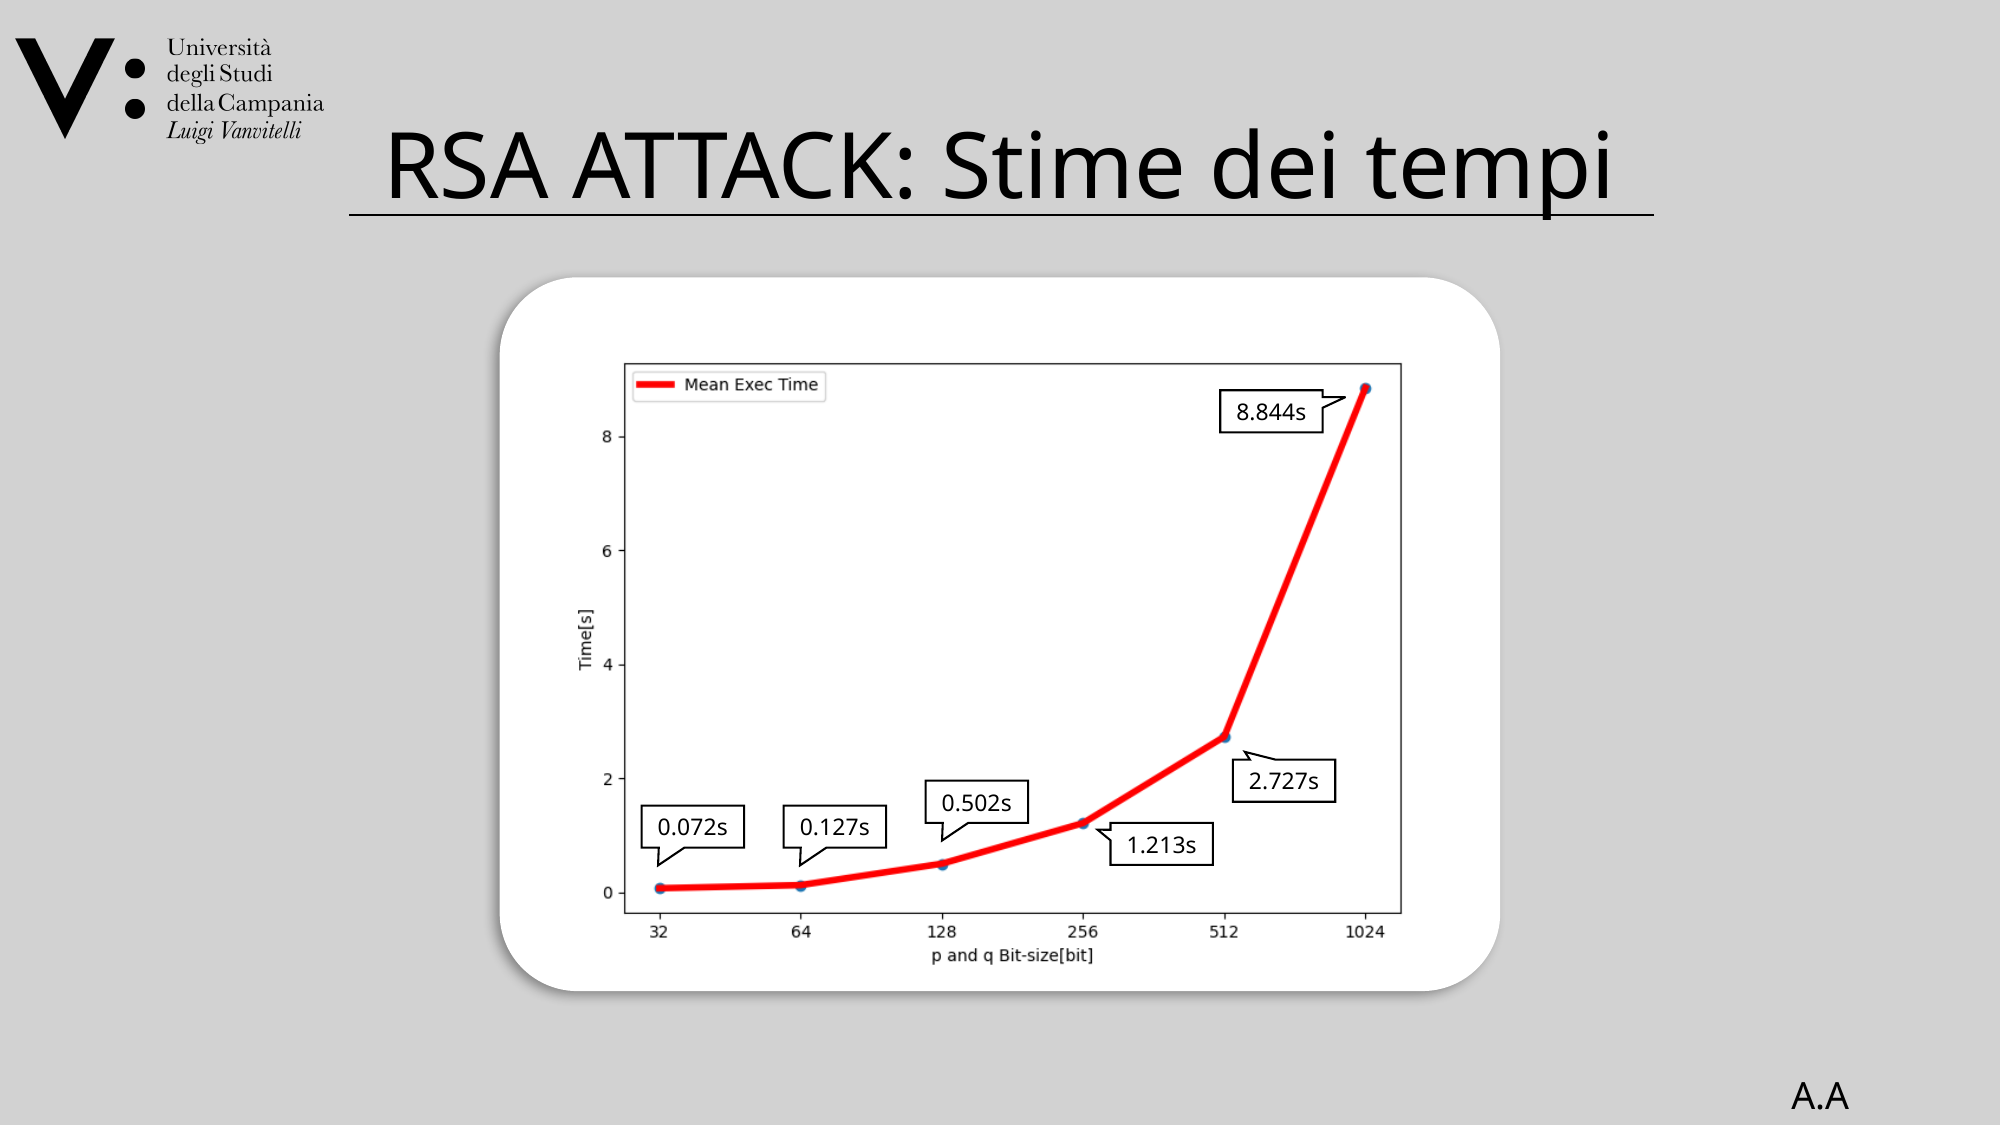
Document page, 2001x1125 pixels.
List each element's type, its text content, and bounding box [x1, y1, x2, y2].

text_box A.A 2021/2022 [1776, 1064, 1985, 1125]
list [499, 277, 1501, 992]
title RSA ATTACK: Stime dei tempi [137, 59, 1863, 278]
picture [15, 26, 365, 152]
